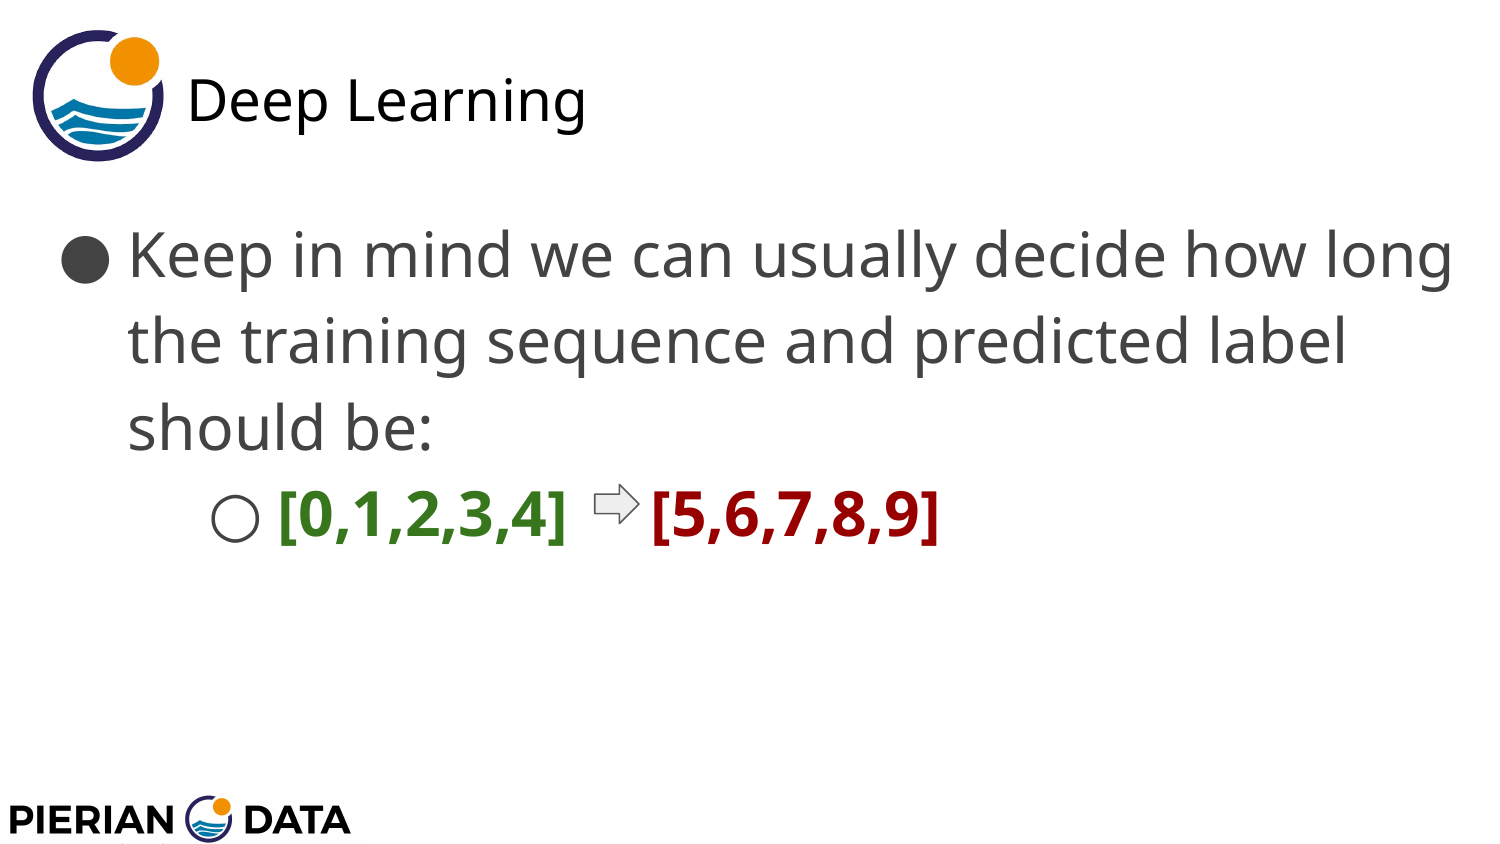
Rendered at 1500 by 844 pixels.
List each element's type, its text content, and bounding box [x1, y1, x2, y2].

picture [24, 24, 172, 167]
text_box [594, 484, 639, 524]
title Deep Learning [175, 48, 1449, 143]
picture [0, 787, 368, 844]
list Keep in mind we can usually decide how long the training sequence and predicted label should be: [0,1,2,3,4] [5,6,7,8,9] [37, 189, 1500, 750]
